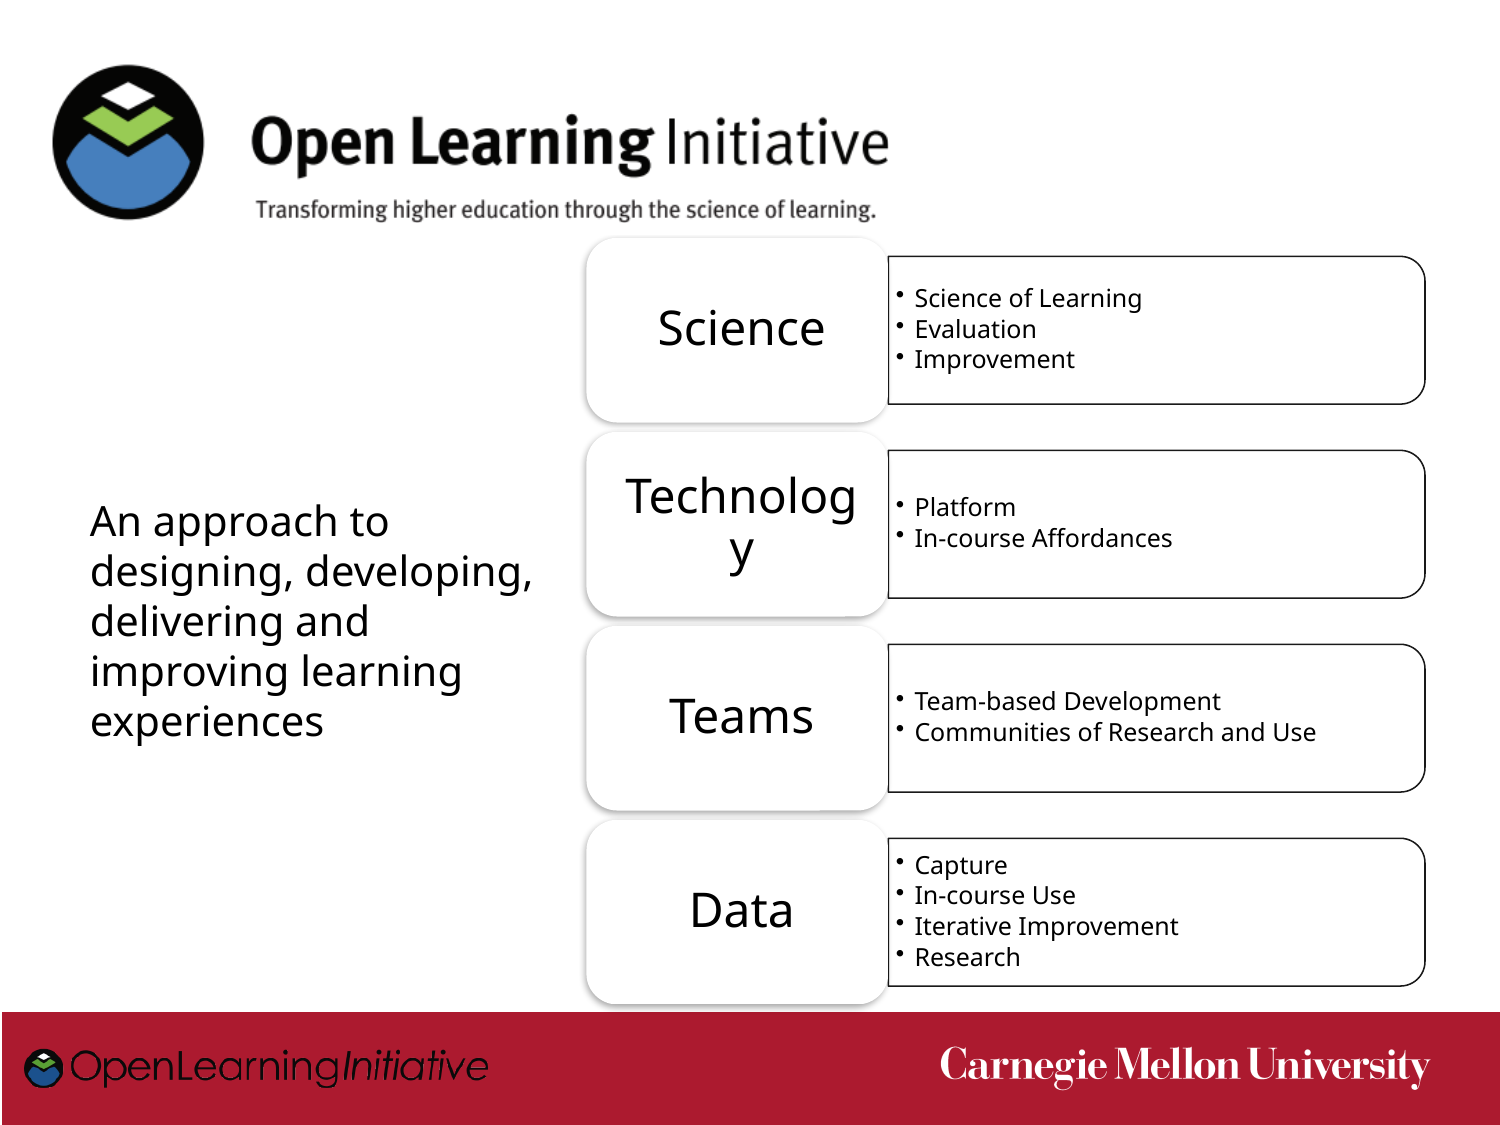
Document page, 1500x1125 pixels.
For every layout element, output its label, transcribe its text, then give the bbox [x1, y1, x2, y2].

picture [49, 0, 889, 623]
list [586, 237, 1426, 1006]
list An approach to designing, developing, delivering and improving learning experiences [75, 631, 569, 1005]
picture [2, 1012, 1500, 1125]
